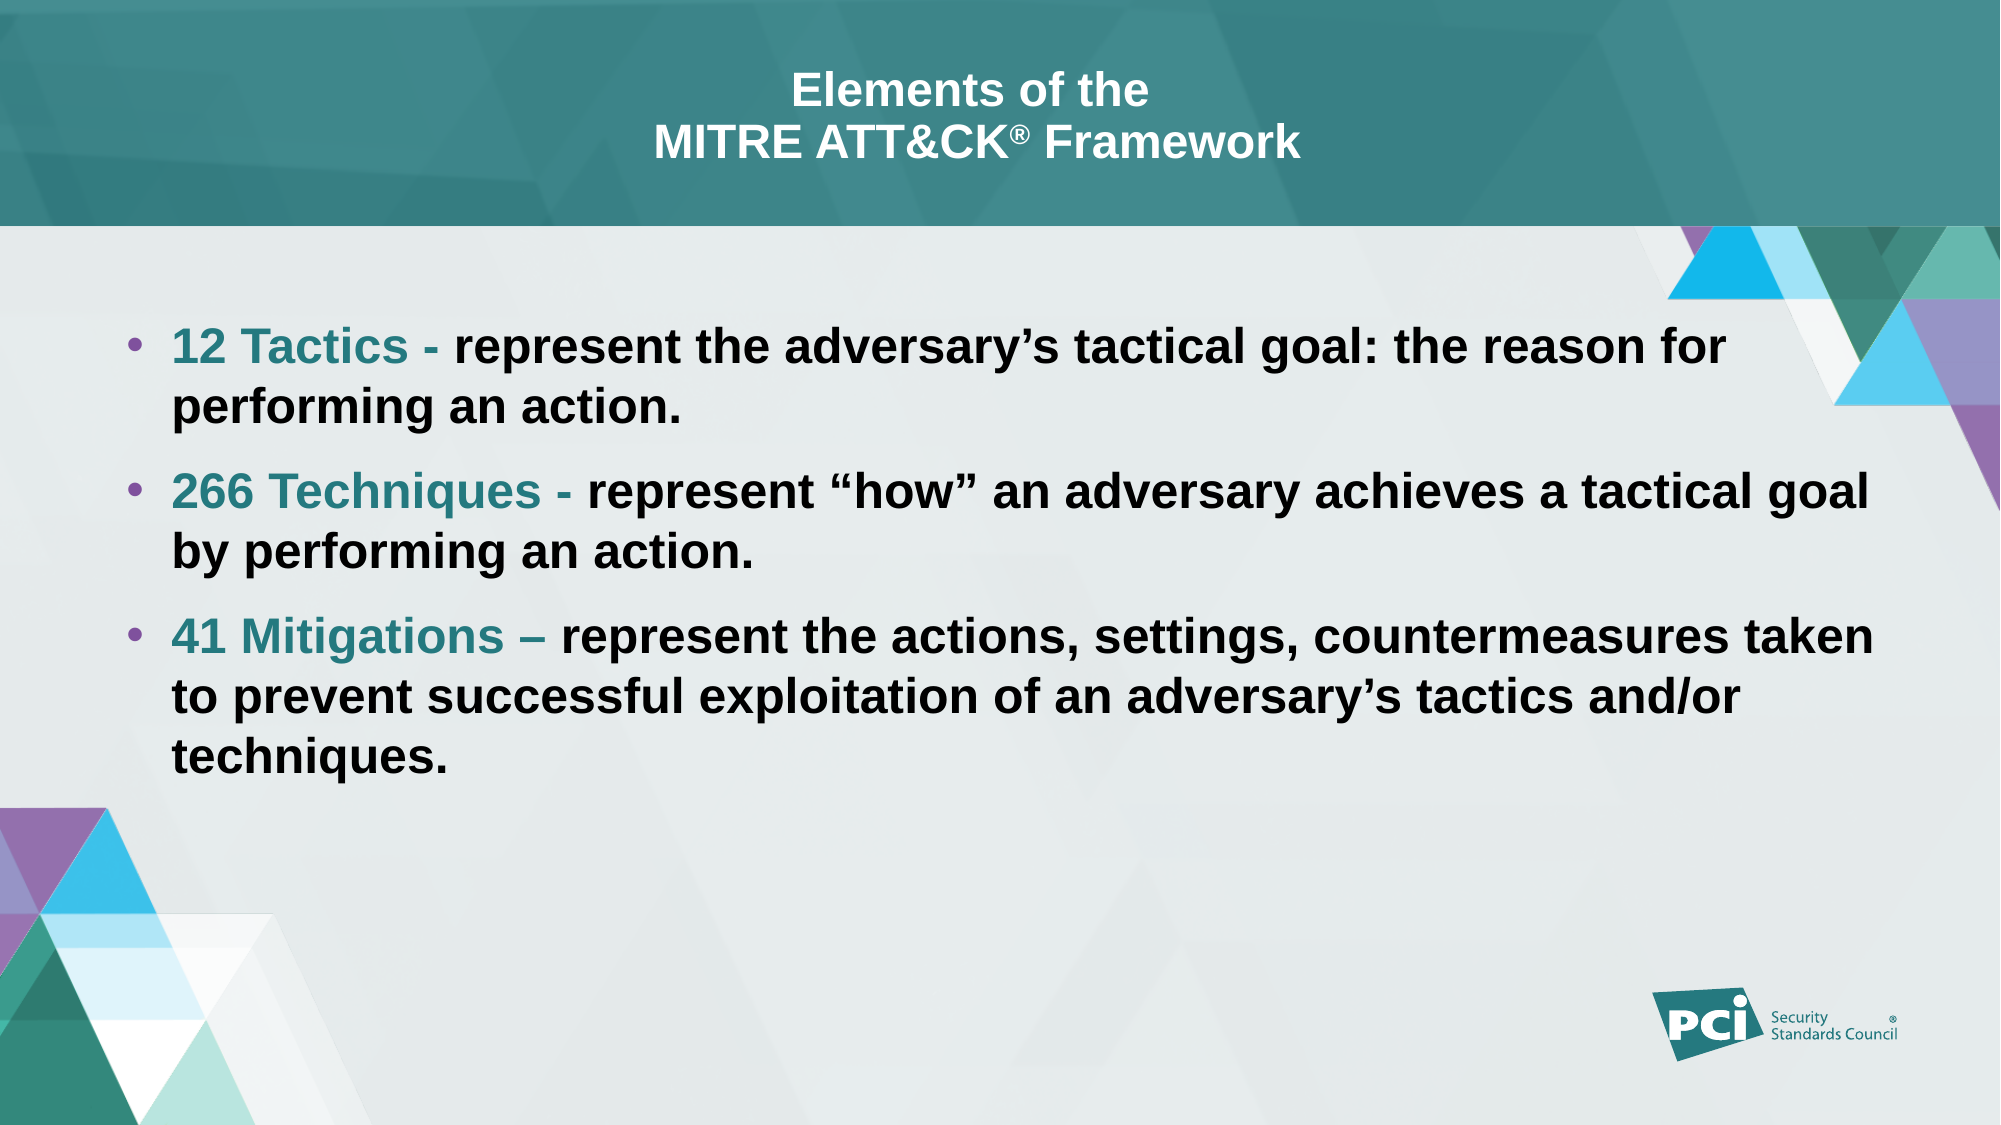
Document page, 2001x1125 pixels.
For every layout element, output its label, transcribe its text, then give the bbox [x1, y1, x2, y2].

list 12 Tactics - represent the adversary’s tactical goal: the reason for performing an action. 266 Techniques - represent “how” an adversary achieves a tactical goal by performing an action. 41 Mitigations – represent the actions, settings, countermeasures taken to prevent successful exploitation of an adversary’s tactics and/or techniques. [99, 306, 1900, 799]
picture [0, 0, 2000, 1125]
title Elements of the MITRE ATT&CK® Framework [77, 56, 1878, 236]
